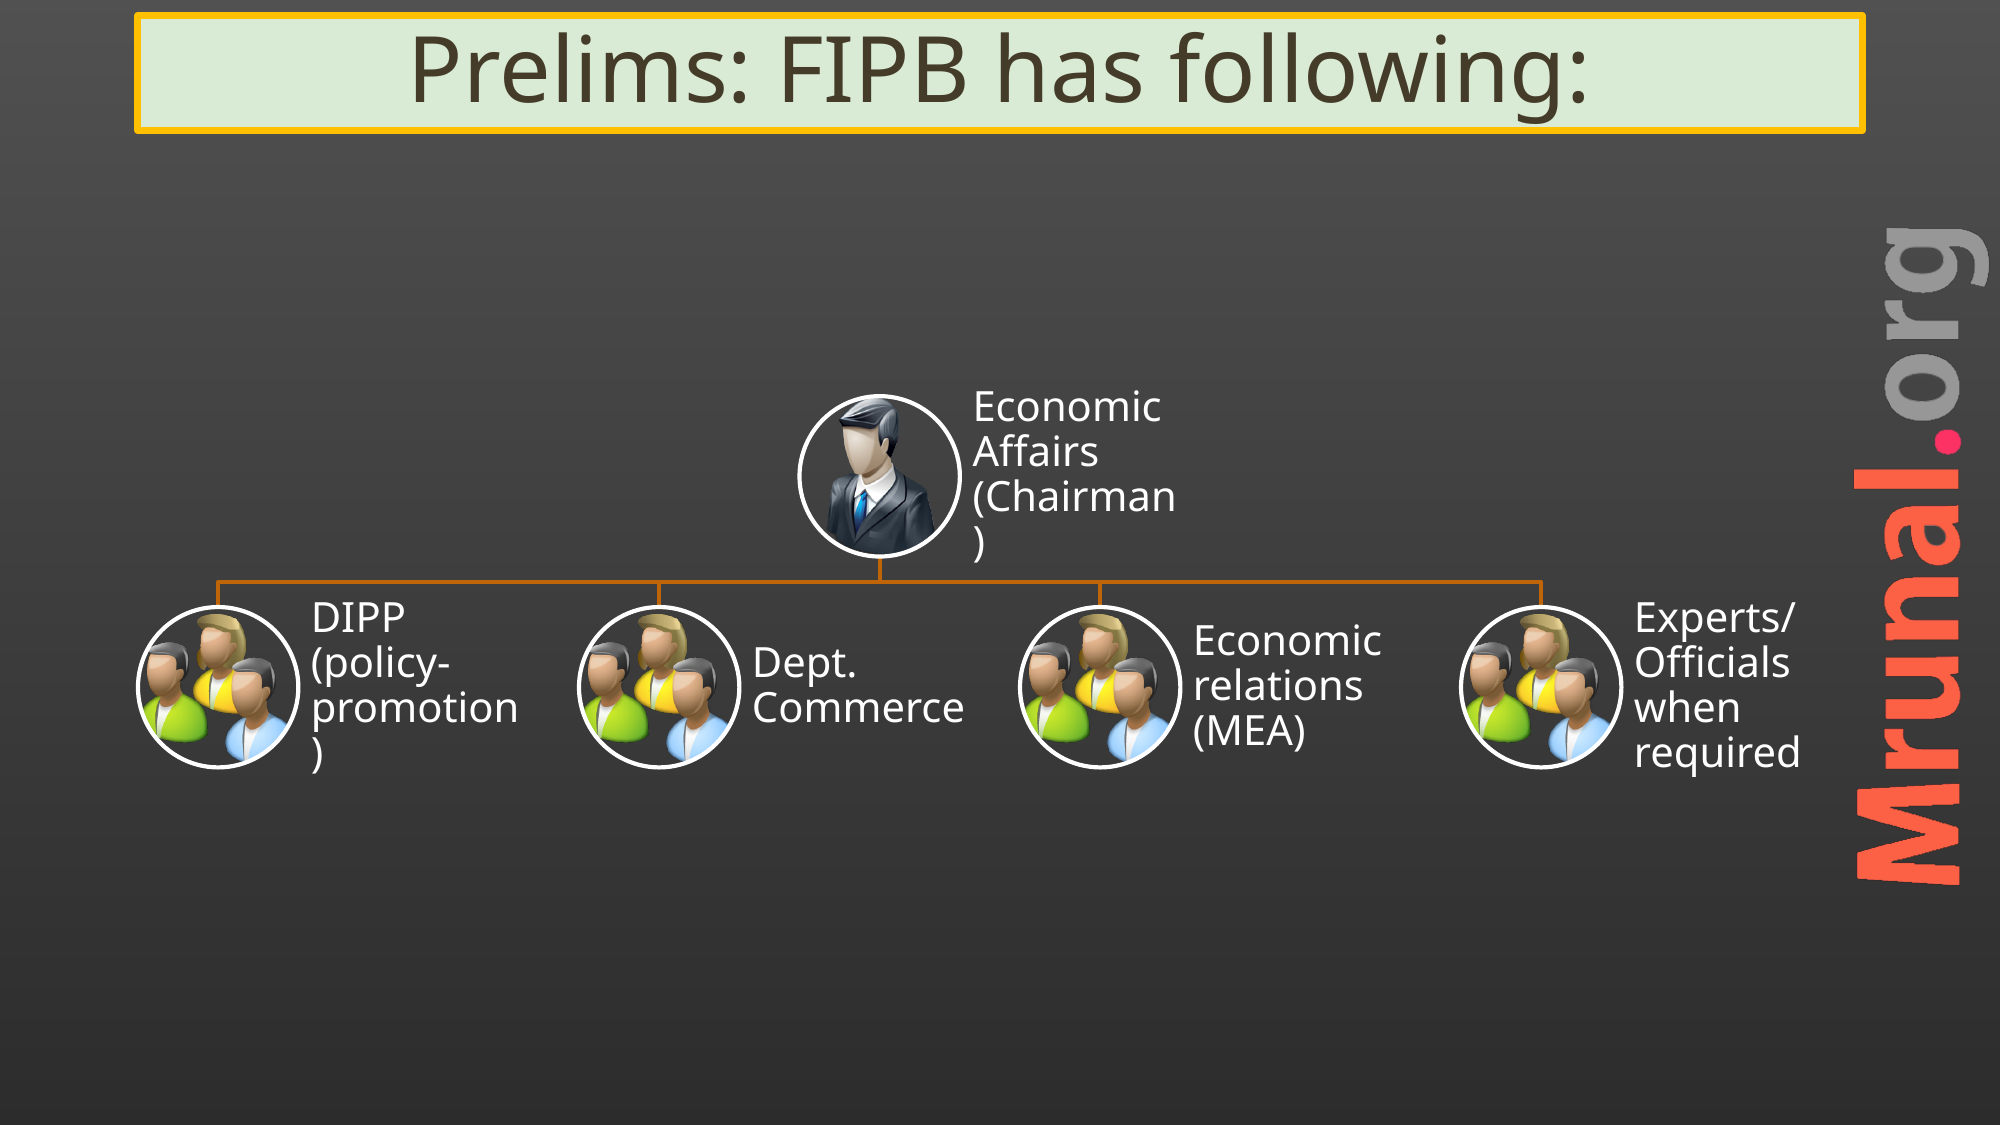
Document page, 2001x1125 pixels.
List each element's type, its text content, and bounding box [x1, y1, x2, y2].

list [137, 149, 1863, 1014]
picture [1863, 223, 2000, 894]
title Prelims: FIPB has following: [134, 12, 1866, 134]
